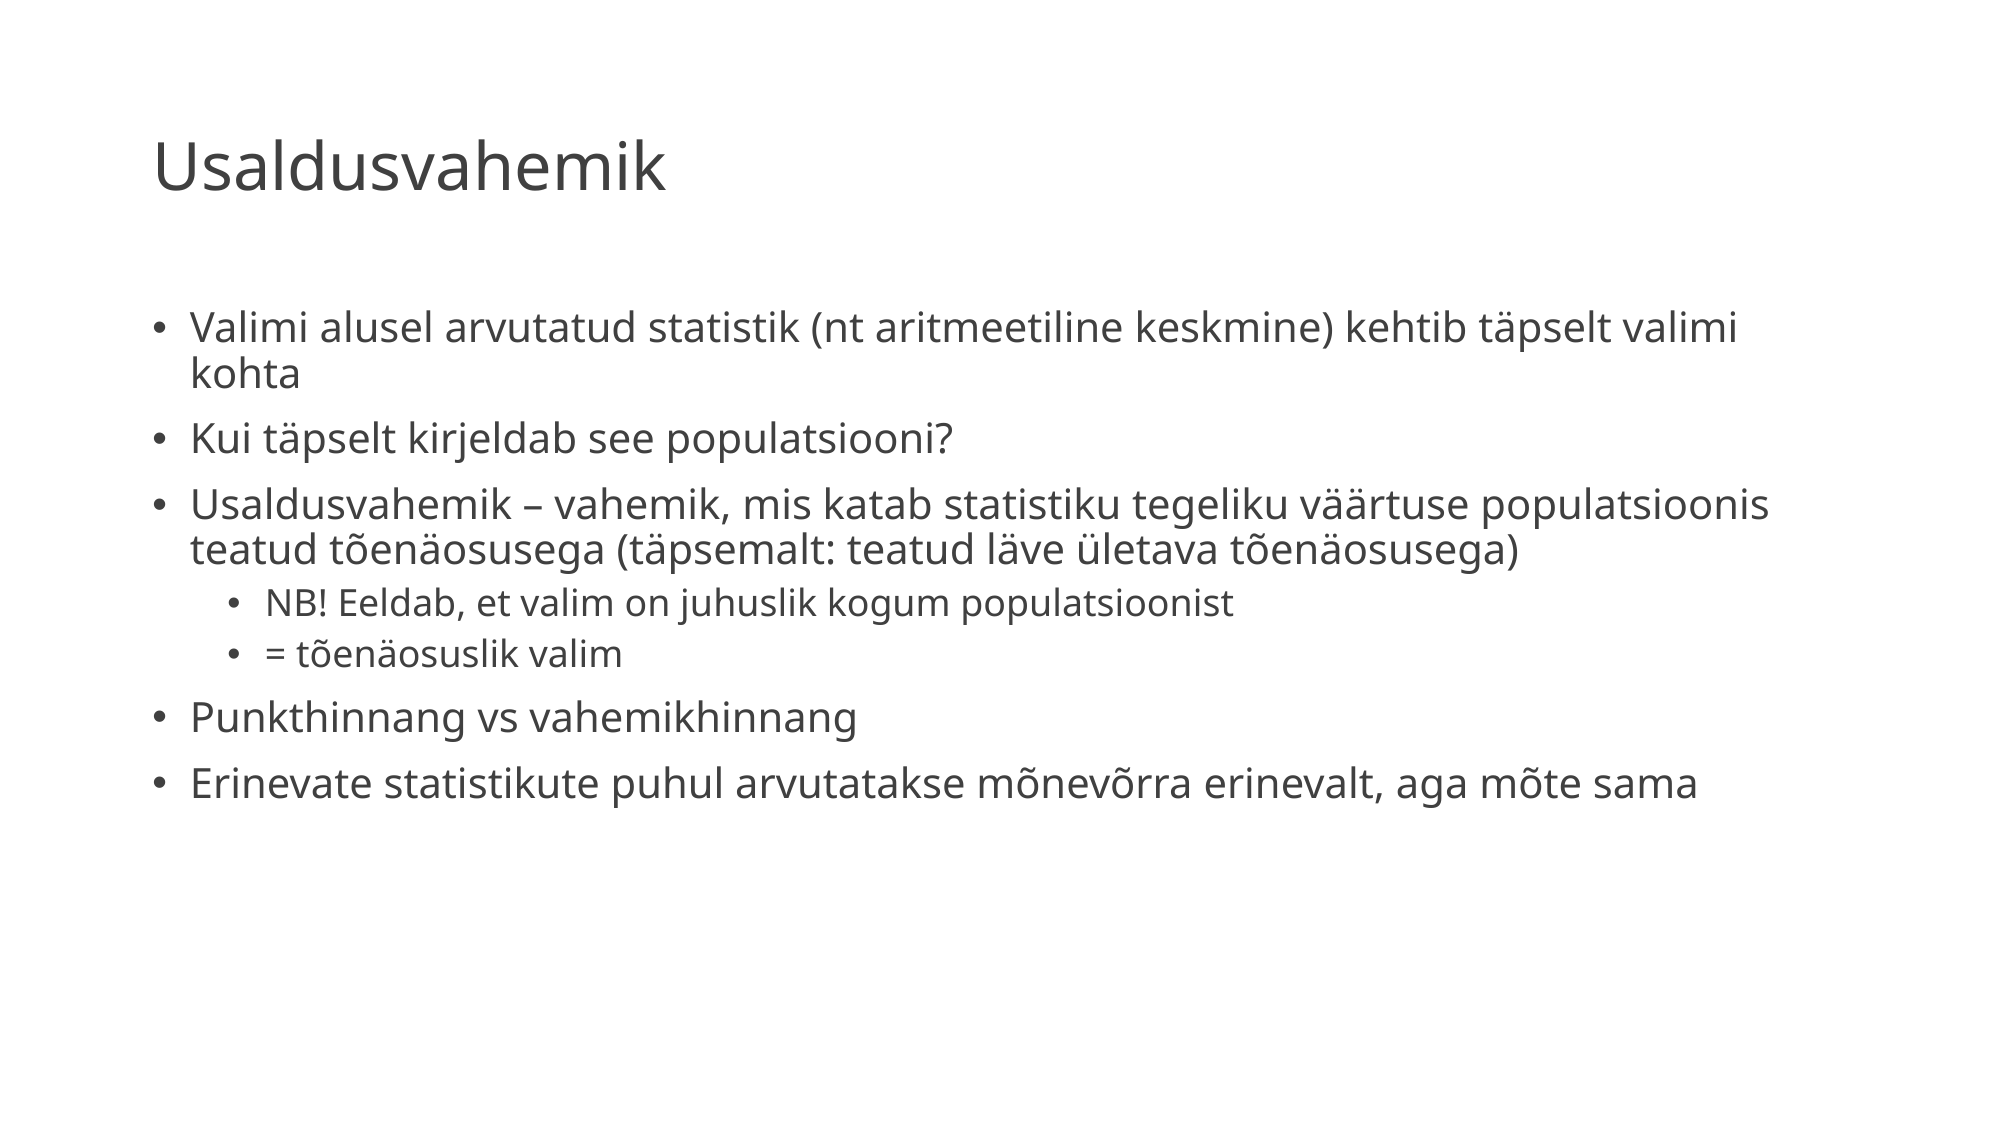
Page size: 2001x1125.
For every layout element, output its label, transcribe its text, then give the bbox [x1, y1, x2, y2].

list Valimi alusel arvutatud statistik (nt aritmeetiline keskmine) kehtib täpselt valimi kohta Kui täpselt kirjeldab see populatsiooni? Usaldusvahemik – vahemik, mis katab statistiku tegeliku väärtuse populatsioonis teatud tõenäosusega (täpsemalt: teatud läve ületava tõenäosusega) NB! Eeldab, et valim on juhuslik kogum populatsioonist = tõenäosuslik valim Punkthinnang vs vahemikhinnang Erinevate statistikute puhul arvutatakse mõnevõrra erinevalt, aga mõte sama [137, 299, 1863, 1014]
title Usaldusvahemik [137, 59, 1863, 278]
